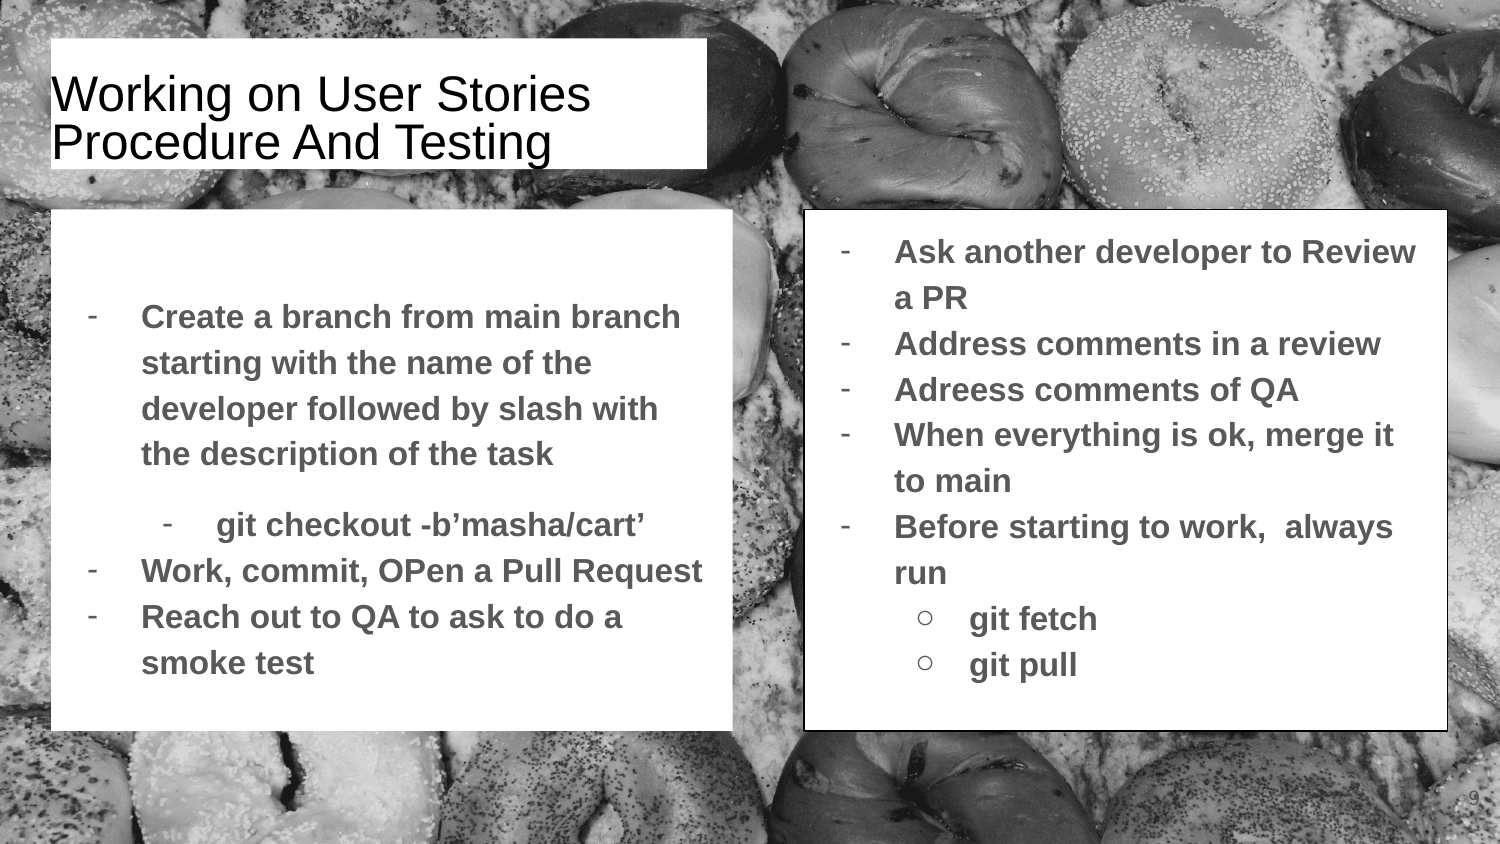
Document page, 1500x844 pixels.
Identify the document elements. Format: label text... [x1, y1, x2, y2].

list Create a branch from main branch starting with the name of the developer followed by slash with the description of the task git checkout -b’masha/cart’ Work, commit, OPen a Pull Request Reach out to QA to ask to do a smoke test [51, 209, 733, 731]
title Working on User Stories Procedure And Testing [51, 38, 707, 170]
list Ask another developer to Review a PR Address comments in a review Adreess comments of QA When everything is ok, merge it to main Before starting to work, always run git fetch git pull [804, 209, 1448, 731]
picture [0, 0, 1500, 844]
slide_number ‹#› [1389, 764, 1480, 830]
